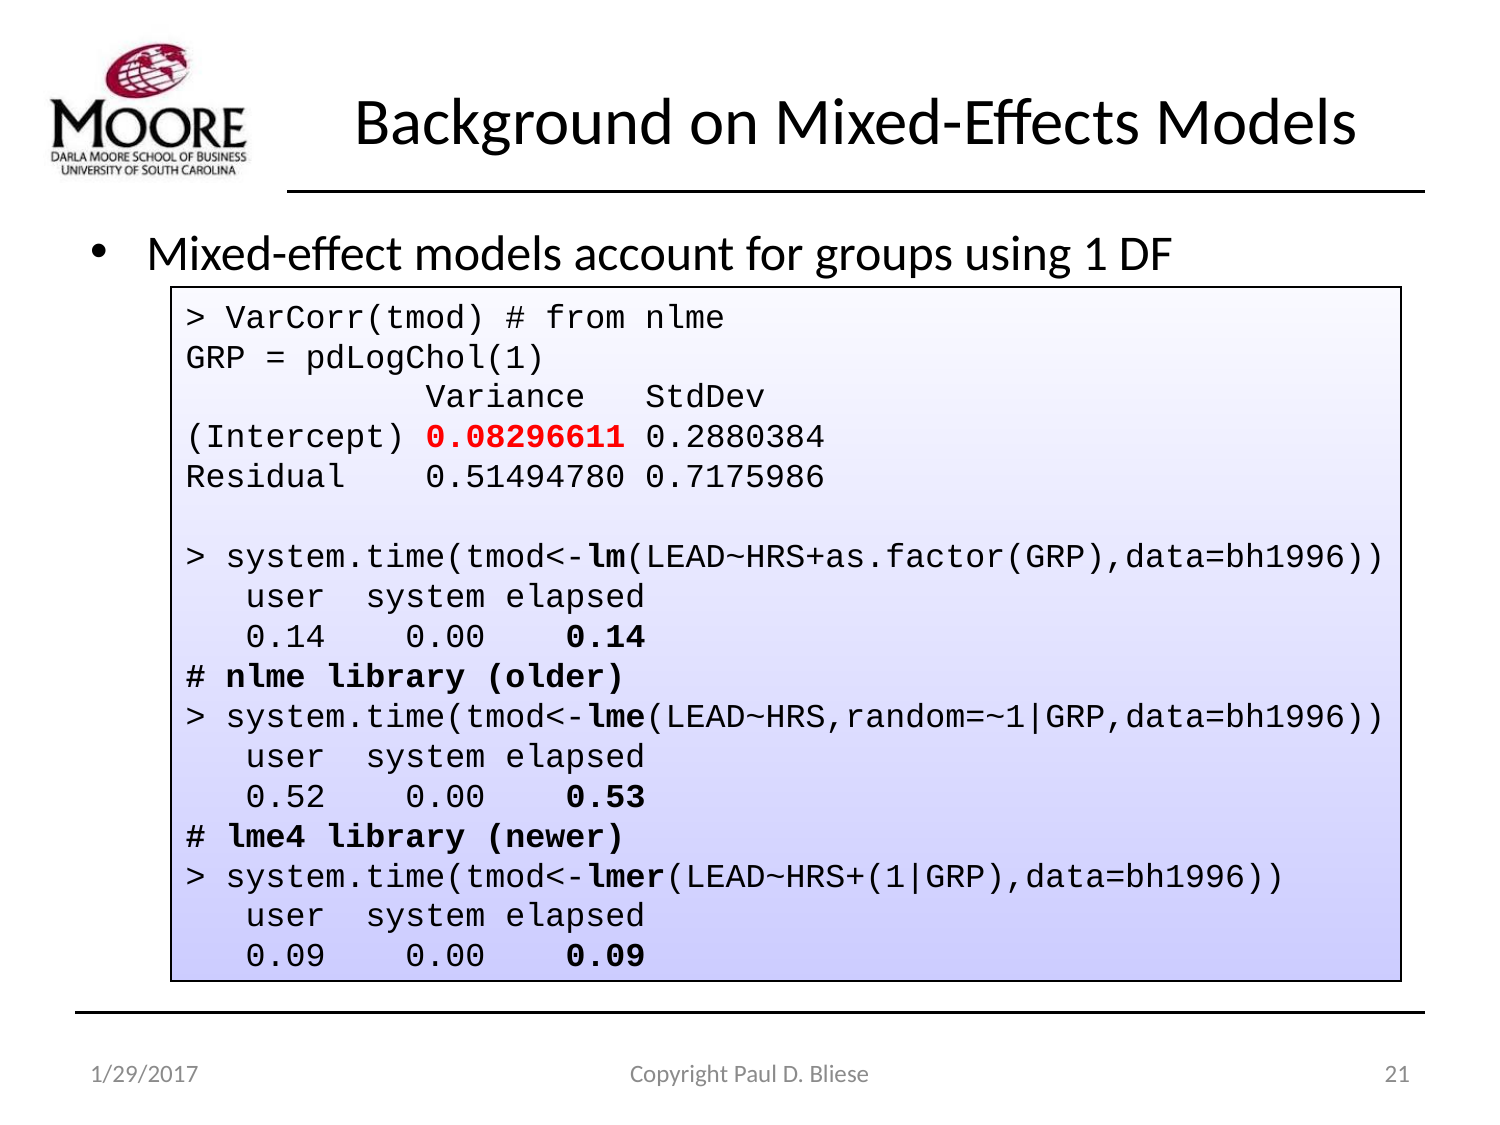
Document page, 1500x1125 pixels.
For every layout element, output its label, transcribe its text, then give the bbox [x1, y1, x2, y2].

title Background on Mixed-Effects Models [287, 45, 1425, 192]
footer Copyright Paul D. Bliese [512, 1042, 988, 1103]
text_box > VarCorr(tmod) # from nlme GRP = pdLogChol(1) Variance StdDev (Intercept) 0.08296611 0.2880384 Residual 0.51494780 0.7175986 > system.time(tmod<-lm(LEAD~HRS+as.factor(GRP),data=bh1996)) user system elapsed 0.14 0.00 0.14 # nlme library (older) > system.time(tmod<-lme(LEAD~HRS,random=~1|GRP,data=bh1996)) user system elapsed 0.52 0.00 0.53 # lme4 library (newer) > system.time(tmod<-lmer(LEAD~HRS+(1|GRP),data=bh1996)) user system elapsed 0.09 0.00 0.09 [170, 287, 1401, 981]
slide_number 21 [1074, 1042, 1425, 1103]
list Mixed-effect models account for groups using 1 DF [75, 212, 1425, 1005]
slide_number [75, 1042, 425, 1103]
picture [35, 24, 262, 191]
